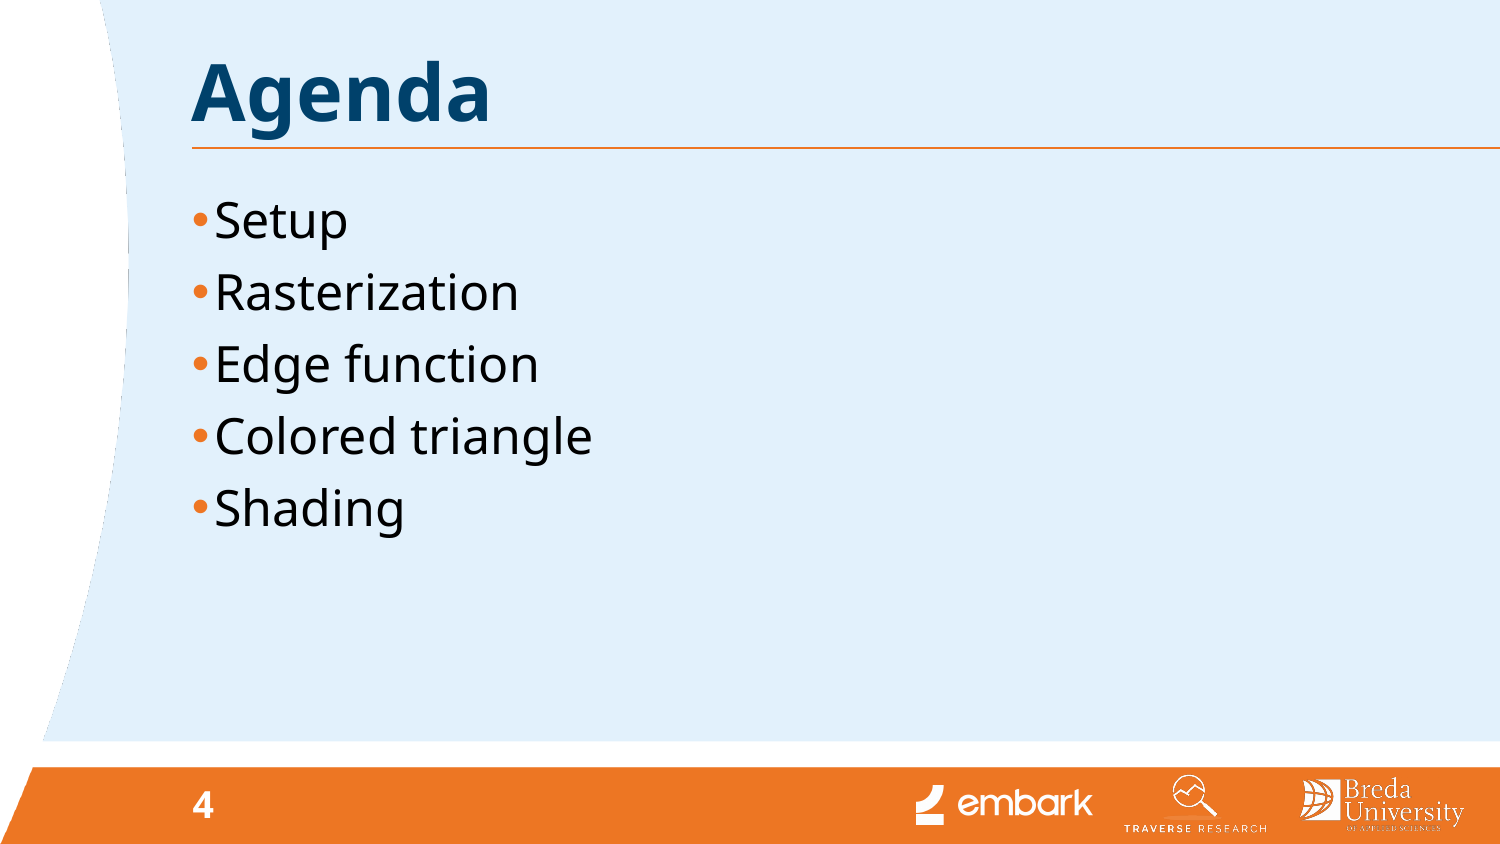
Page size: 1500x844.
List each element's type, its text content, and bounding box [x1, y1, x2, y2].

slide_number 4 [177, 773, 351, 819]
picture [0, 0, 1500, 844]
title Agenda [191, 3, 1341, 138]
list Setup Rasterization Edge function Colored triangle Shading [191, 176, 1341, 741]
